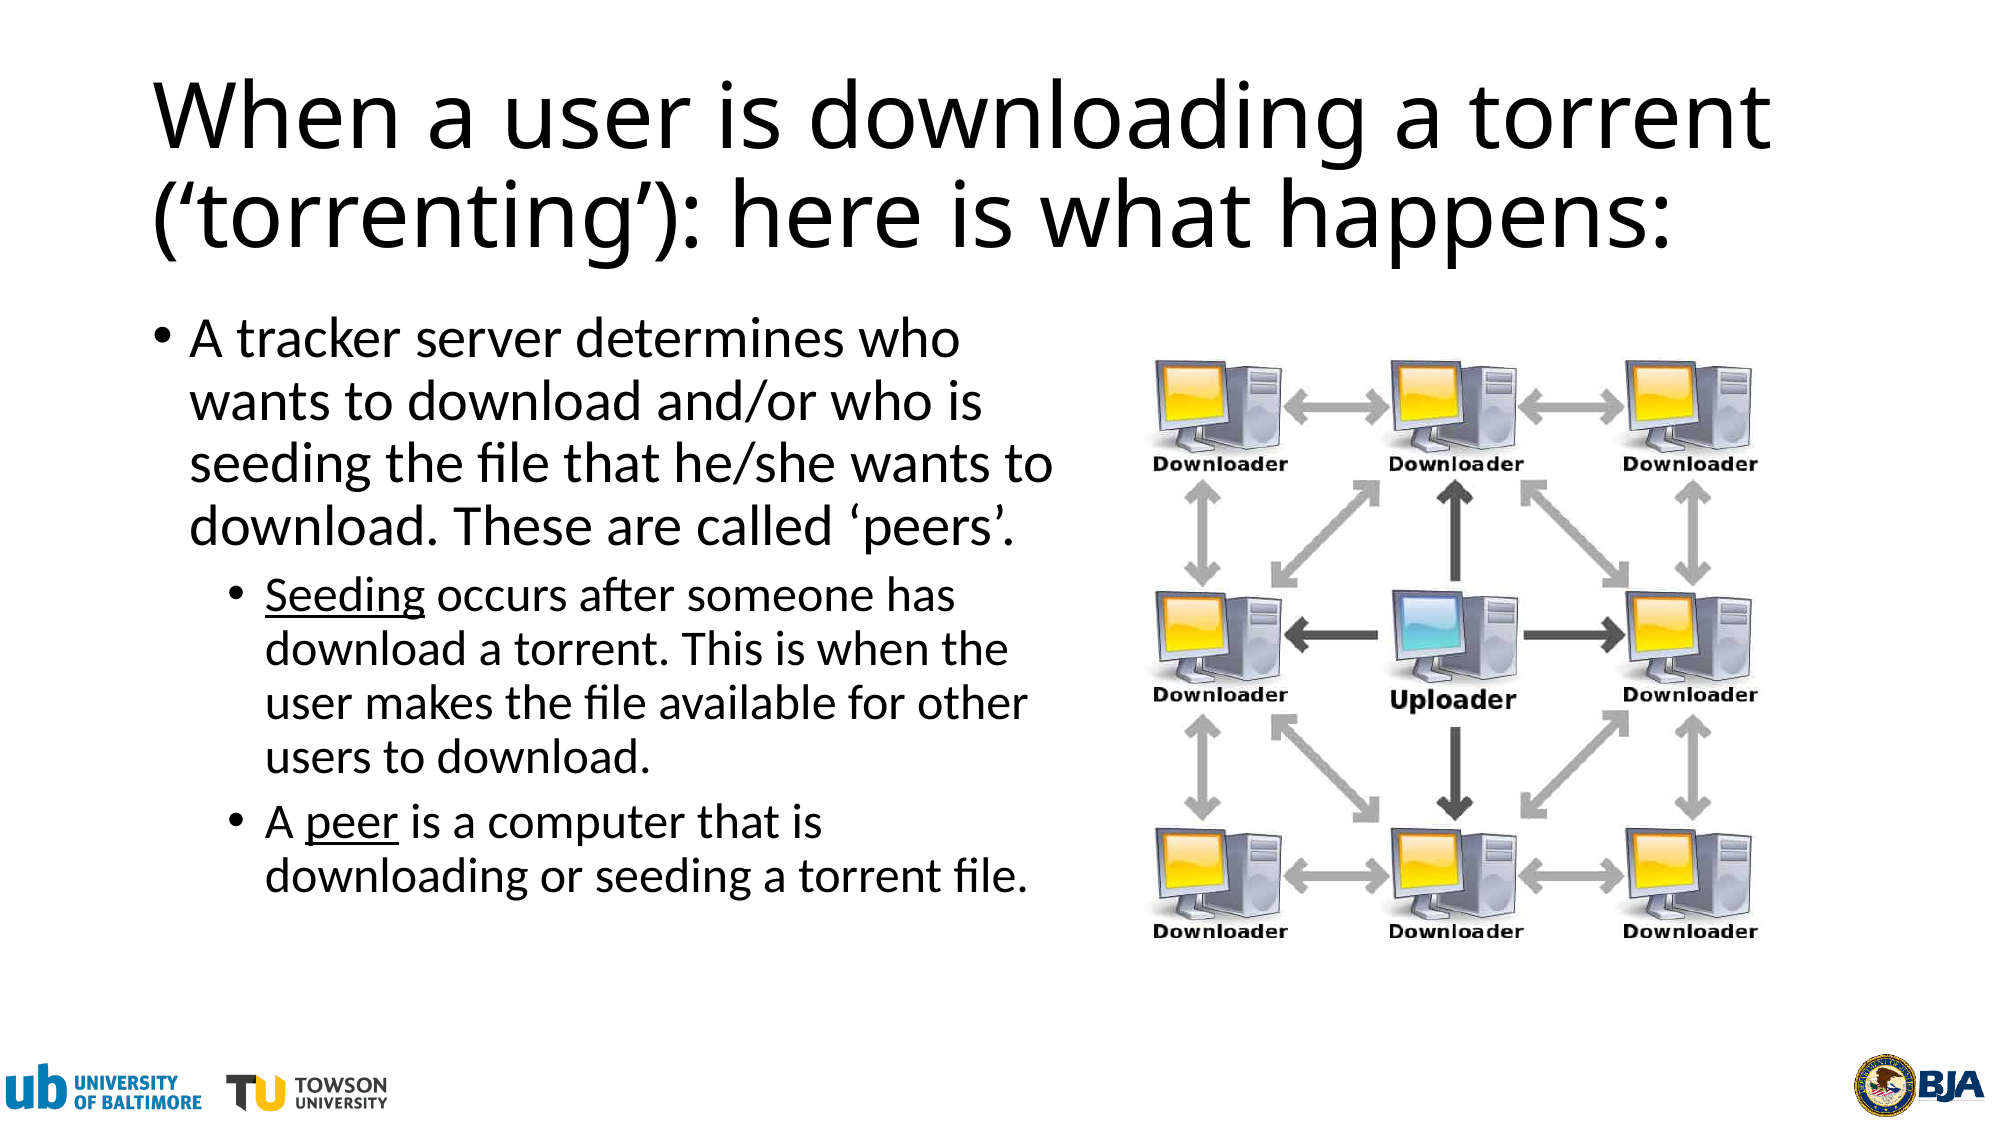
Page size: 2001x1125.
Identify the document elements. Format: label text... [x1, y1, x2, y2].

picture [1108, 299, 1791, 981]
picture [0, 1031, 407, 1125]
list A tracker server determines who wants to download and/or who is seeding the file that he/she wants to download. These are called ‘peers’. Seeding occurs after someone has download a torrent. This is when the user makes the file available for other users to download. A peer is a computer that is downloading or seeding a torrent file. [137, 299, 1071, 1014]
picture [1854, 1054, 1986, 1117]
title When a user is downloading a torrent (‘torrenting’): here is what happens: [137, 59, 1863, 278]
